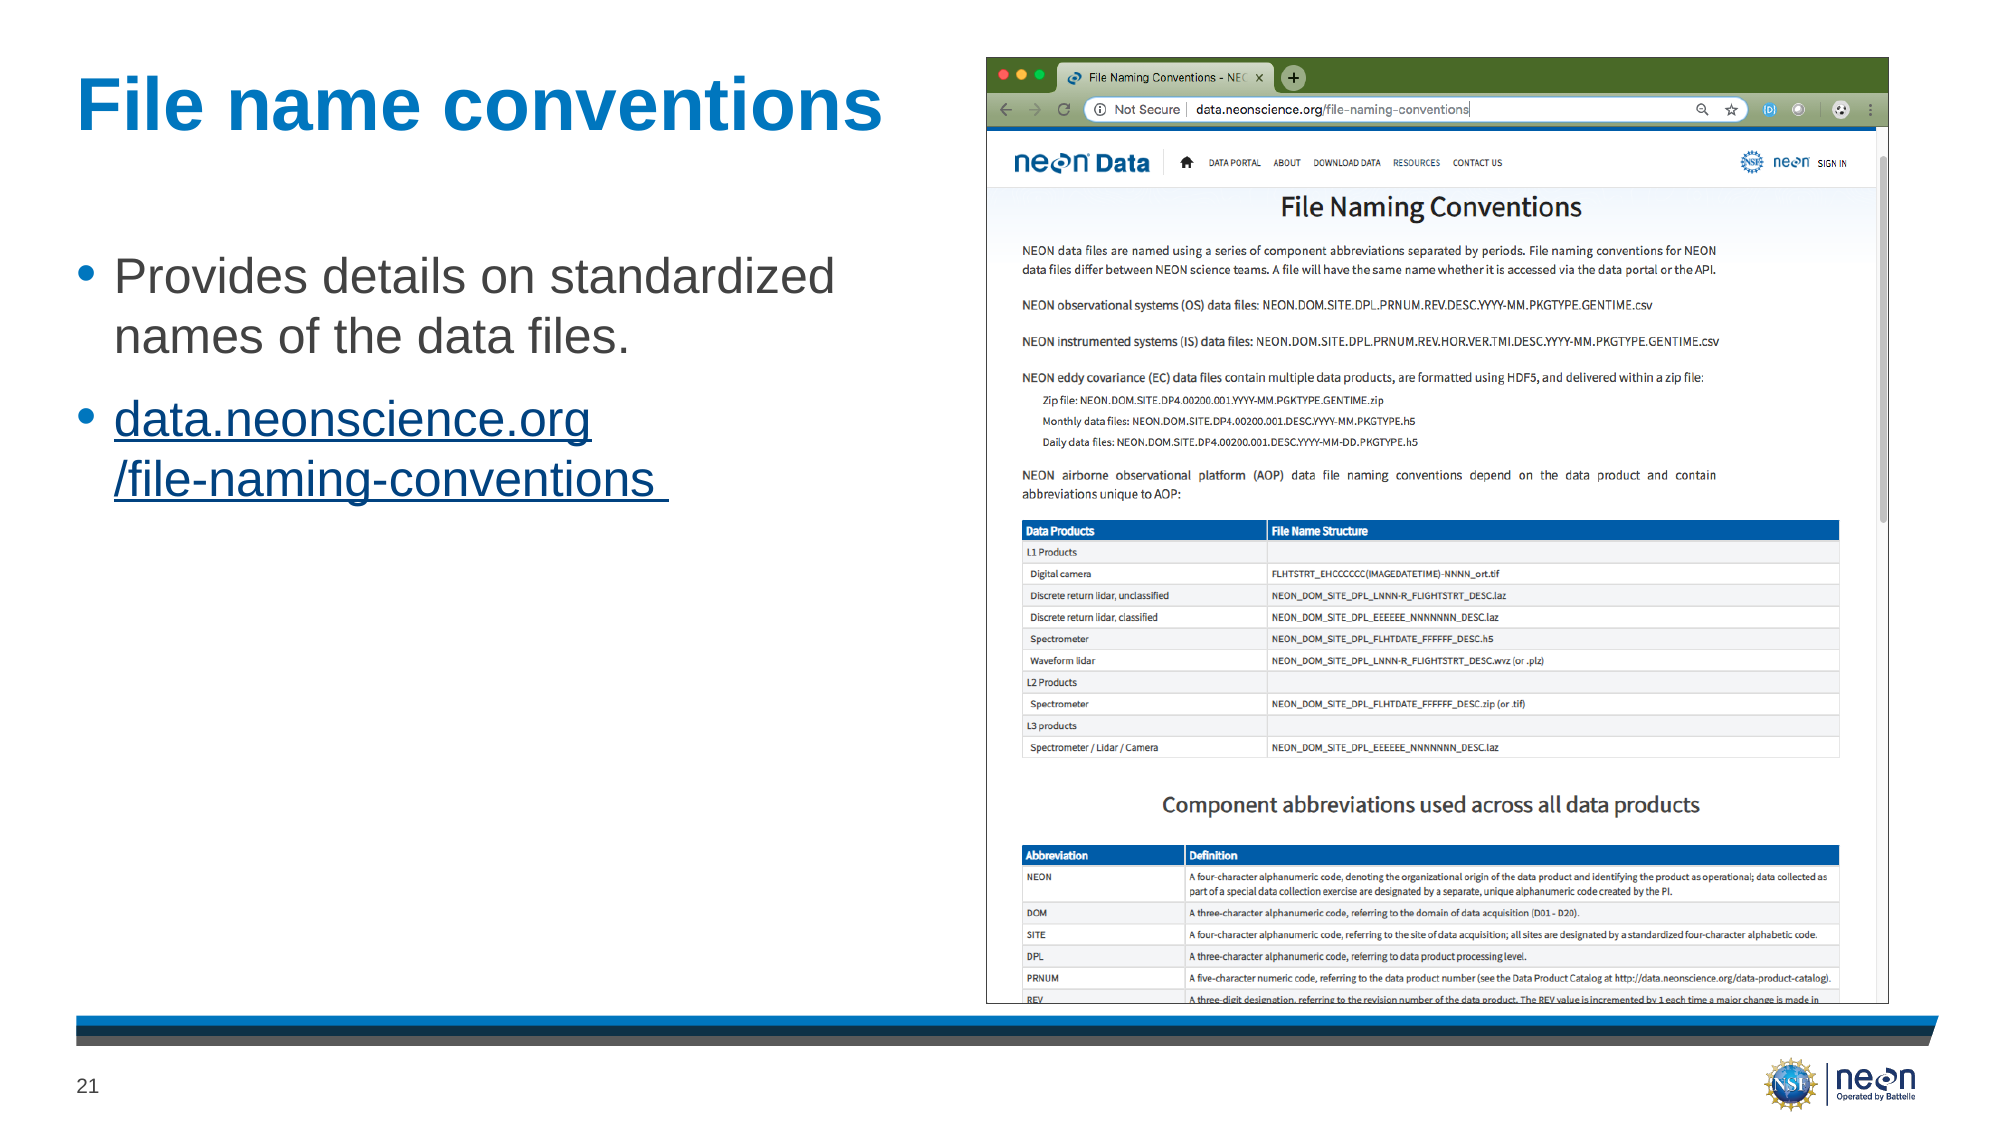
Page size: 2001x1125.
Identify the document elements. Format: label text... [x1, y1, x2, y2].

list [986, 57, 1890, 1004]
slide_number 21 [76, 1068, 168, 1102]
picture [1763, 1056, 1915, 1112]
title File name conventions [76, 68, 981, 227]
list Provides details on standardized names of the data files. data.neonscience.org/file-naming-conventions [76, 243, 966, 1004]
